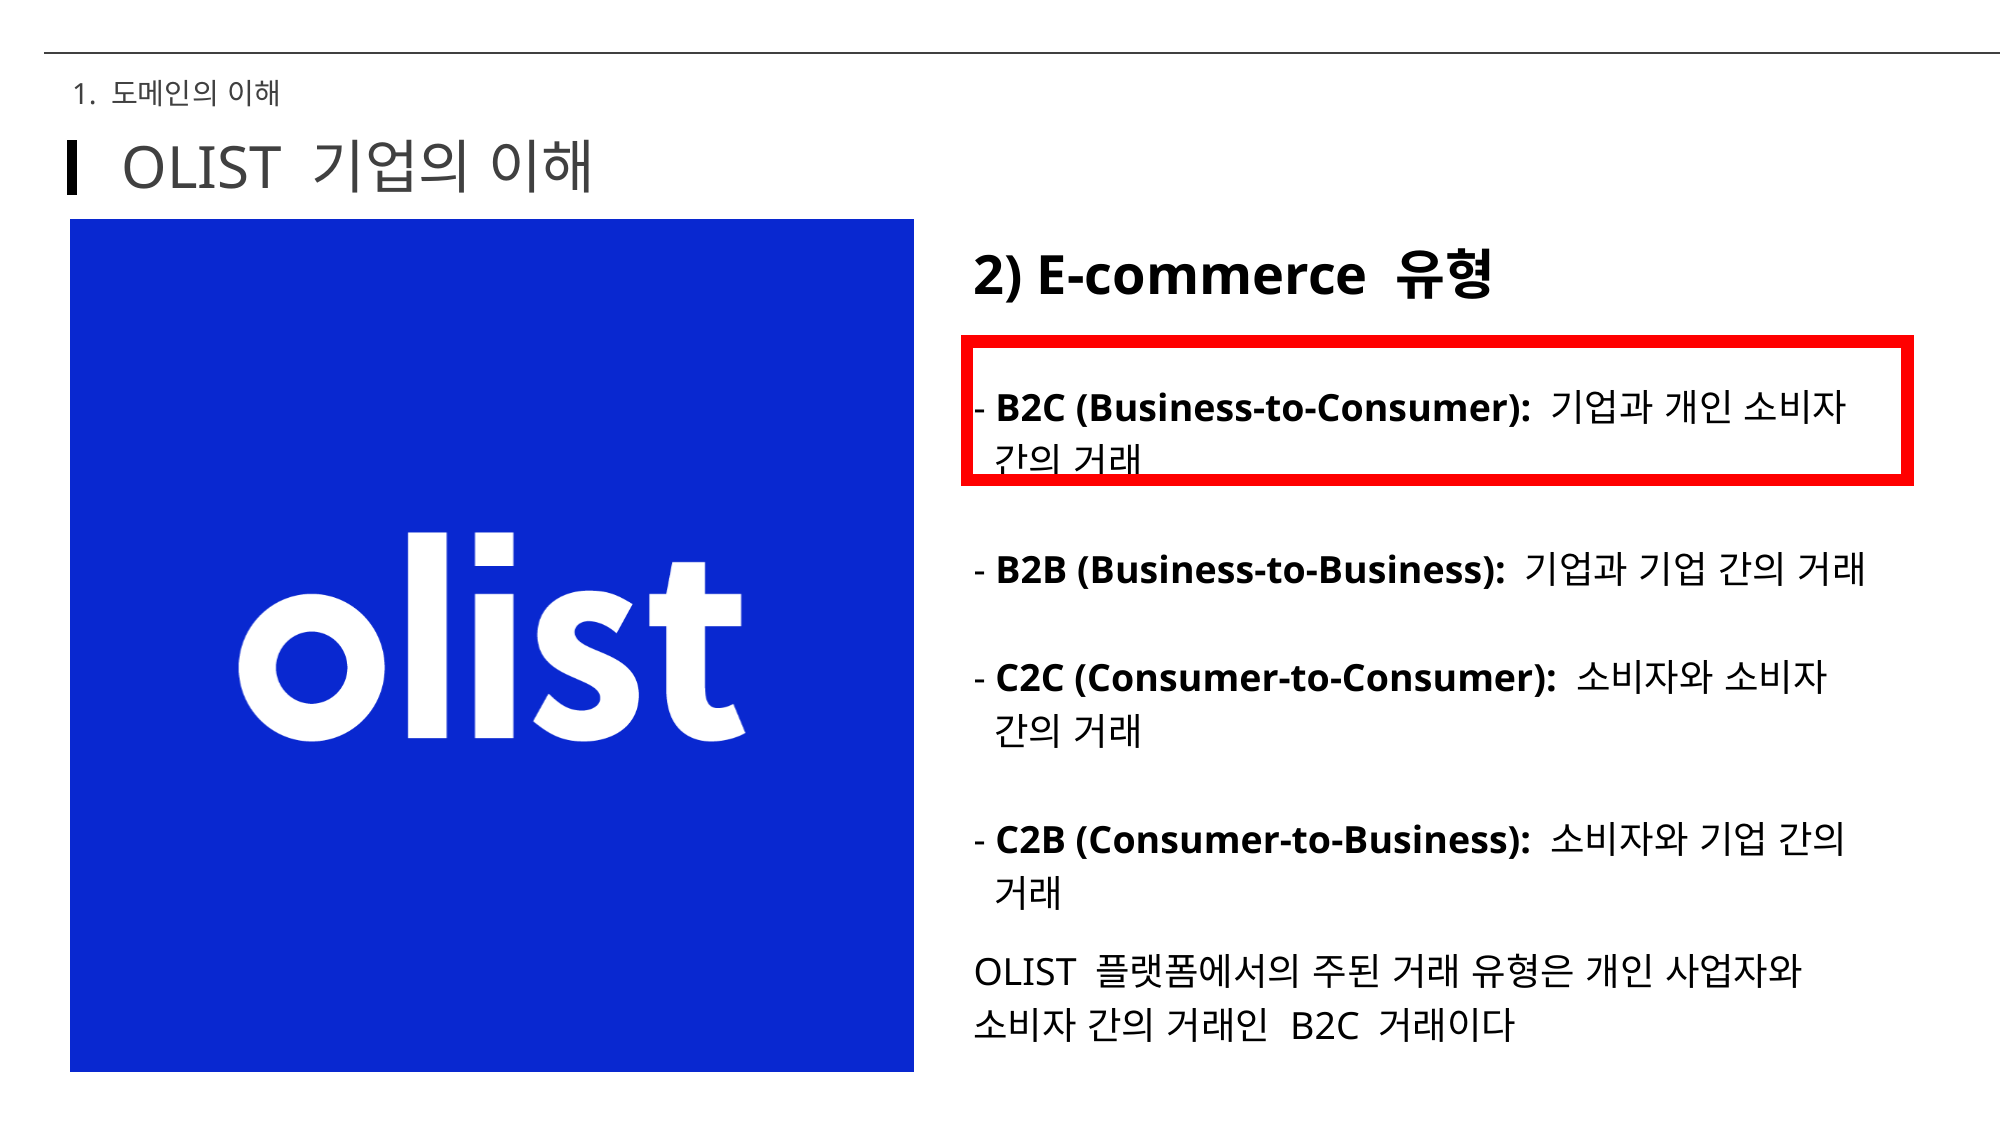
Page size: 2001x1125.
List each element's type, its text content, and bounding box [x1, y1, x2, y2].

picture [70, 219, 914, 1072]
text_box [966, 341, 1908, 481]
text_box 1. 도메인의 이해 [57, 68, 678, 119]
text_box 2) E-commerce 유형 - B2C (Business-to-Consumer): 기업과 개인 소비자 간의 거래 - B2B (Business-to-Business): 기업과 기업 간의 거래 - C2C (Consumer-to-Consumer): 소비자와 소비자 간의 거래 - C2B (Consumer-to-Business): 소비자와 기업 간의 거래 [958, 219, 1908, 923]
text_box OLIST 기업의 이해 [107, 122, 611, 208]
text_box OLIST 플랫폼에서의 주된 거래 유형은 개인 사업자와 소비자 간의 거래인 B2C 거래이다 [958, 931, 1962, 1055]
